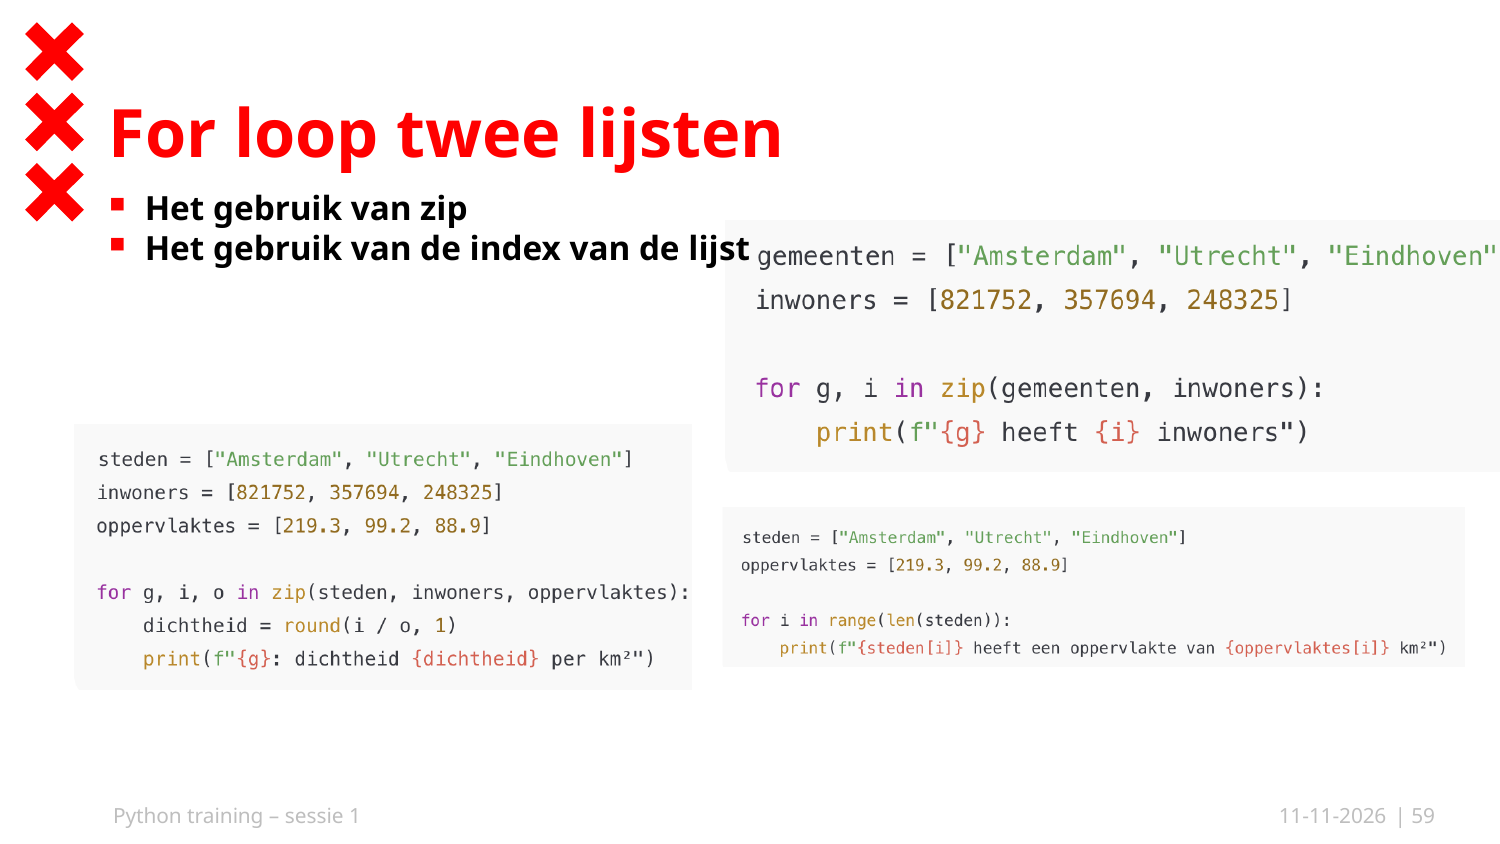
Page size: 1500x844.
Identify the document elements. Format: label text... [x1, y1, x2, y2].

slide_number | 59 [1394, 802, 1442, 833]
footer Python training – sessie 1 [113, 802, 1129, 833]
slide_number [1262, 802, 1387, 833]
picture [64, 424, 692, 691]
title For loop twee lijsten [108, 91, 1438, 251]
list Het gebruik van zip Het gebruik van de index van de lijst [109, 186, 987, 530]
picture [716, 220, 1500, 473]
picture [714, 506, 1465, 667]
